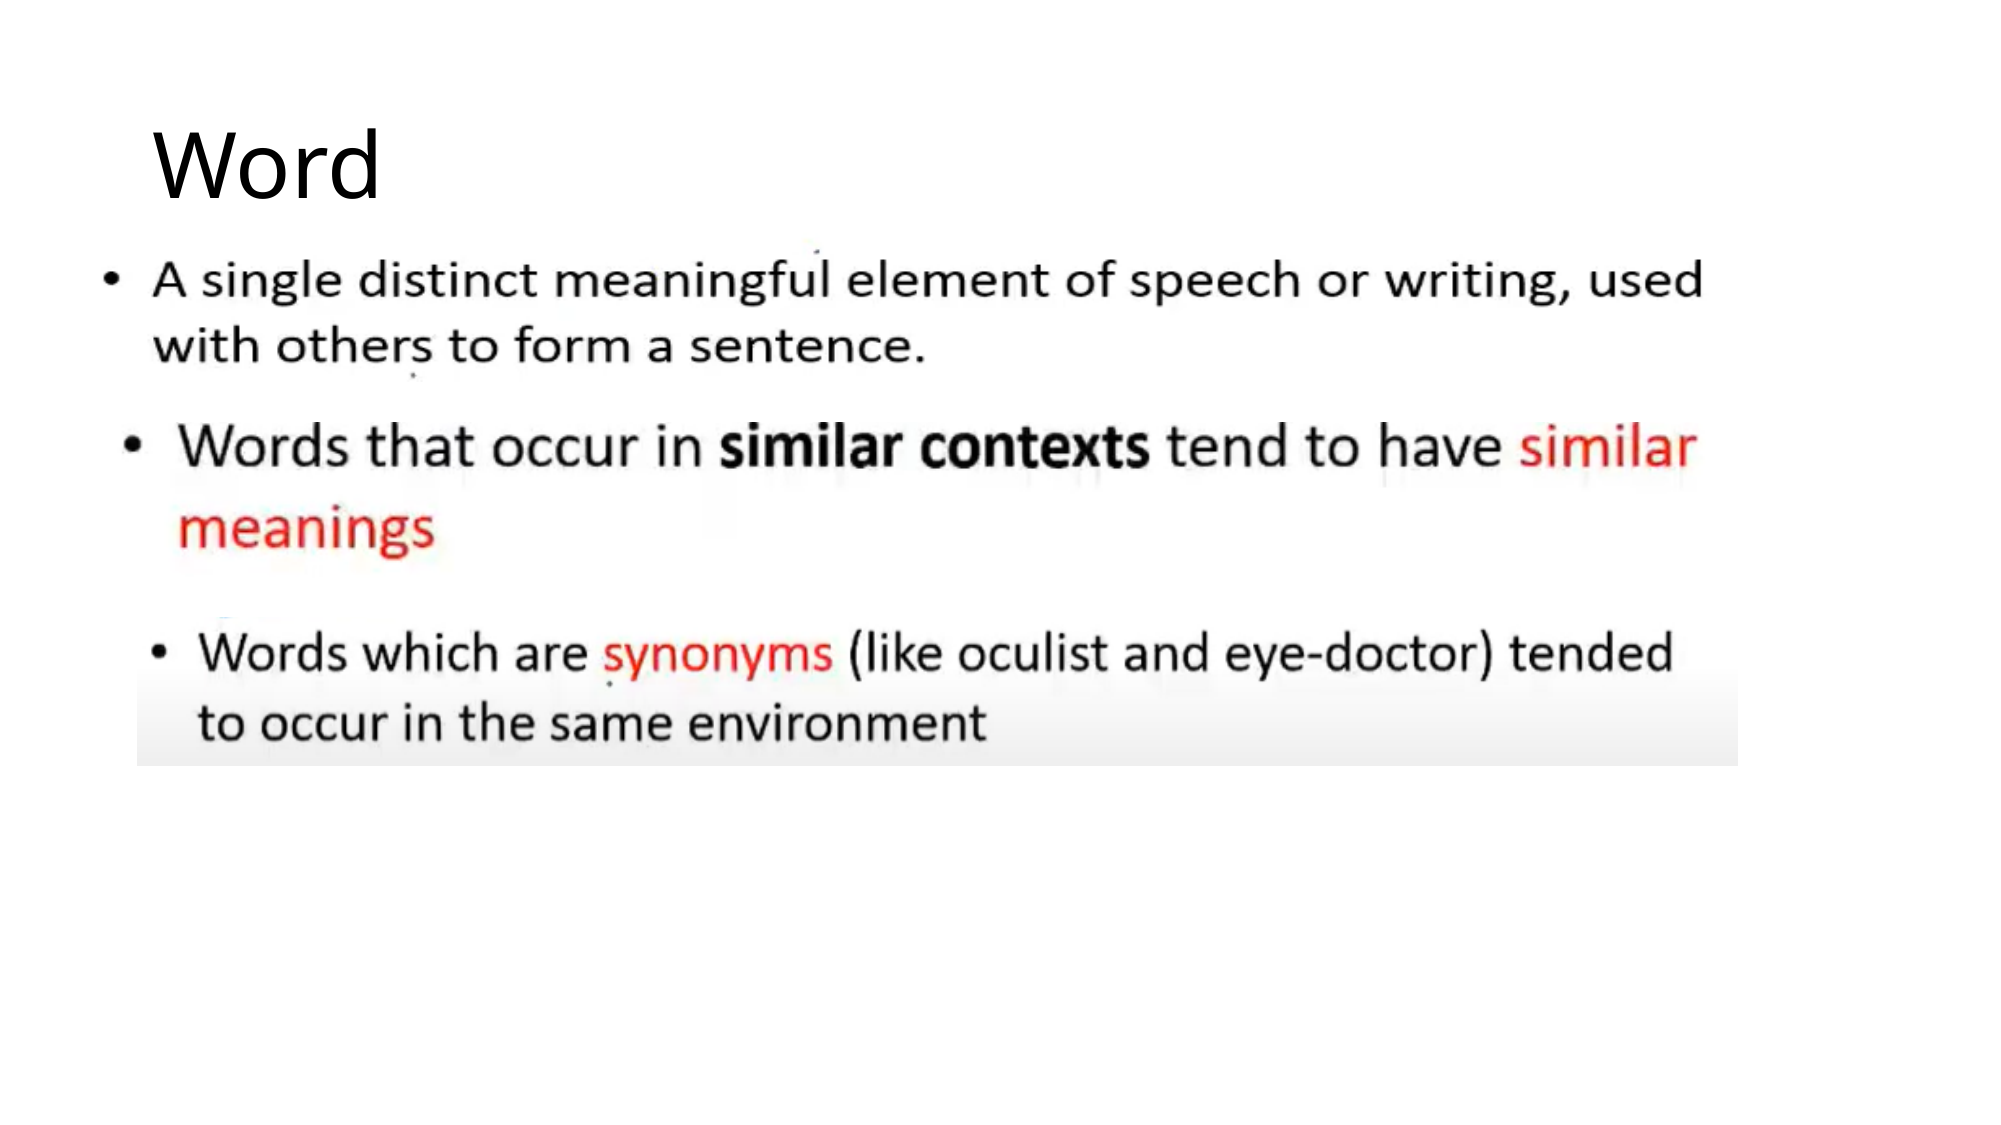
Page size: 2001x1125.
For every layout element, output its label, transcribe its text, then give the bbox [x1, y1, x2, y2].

title Word [137, 59, 1863, 278]
picture [70, 226, 1745, 382]
picture [137, 617, 1738, 766]
picture [102, 422, 1818, 593]
